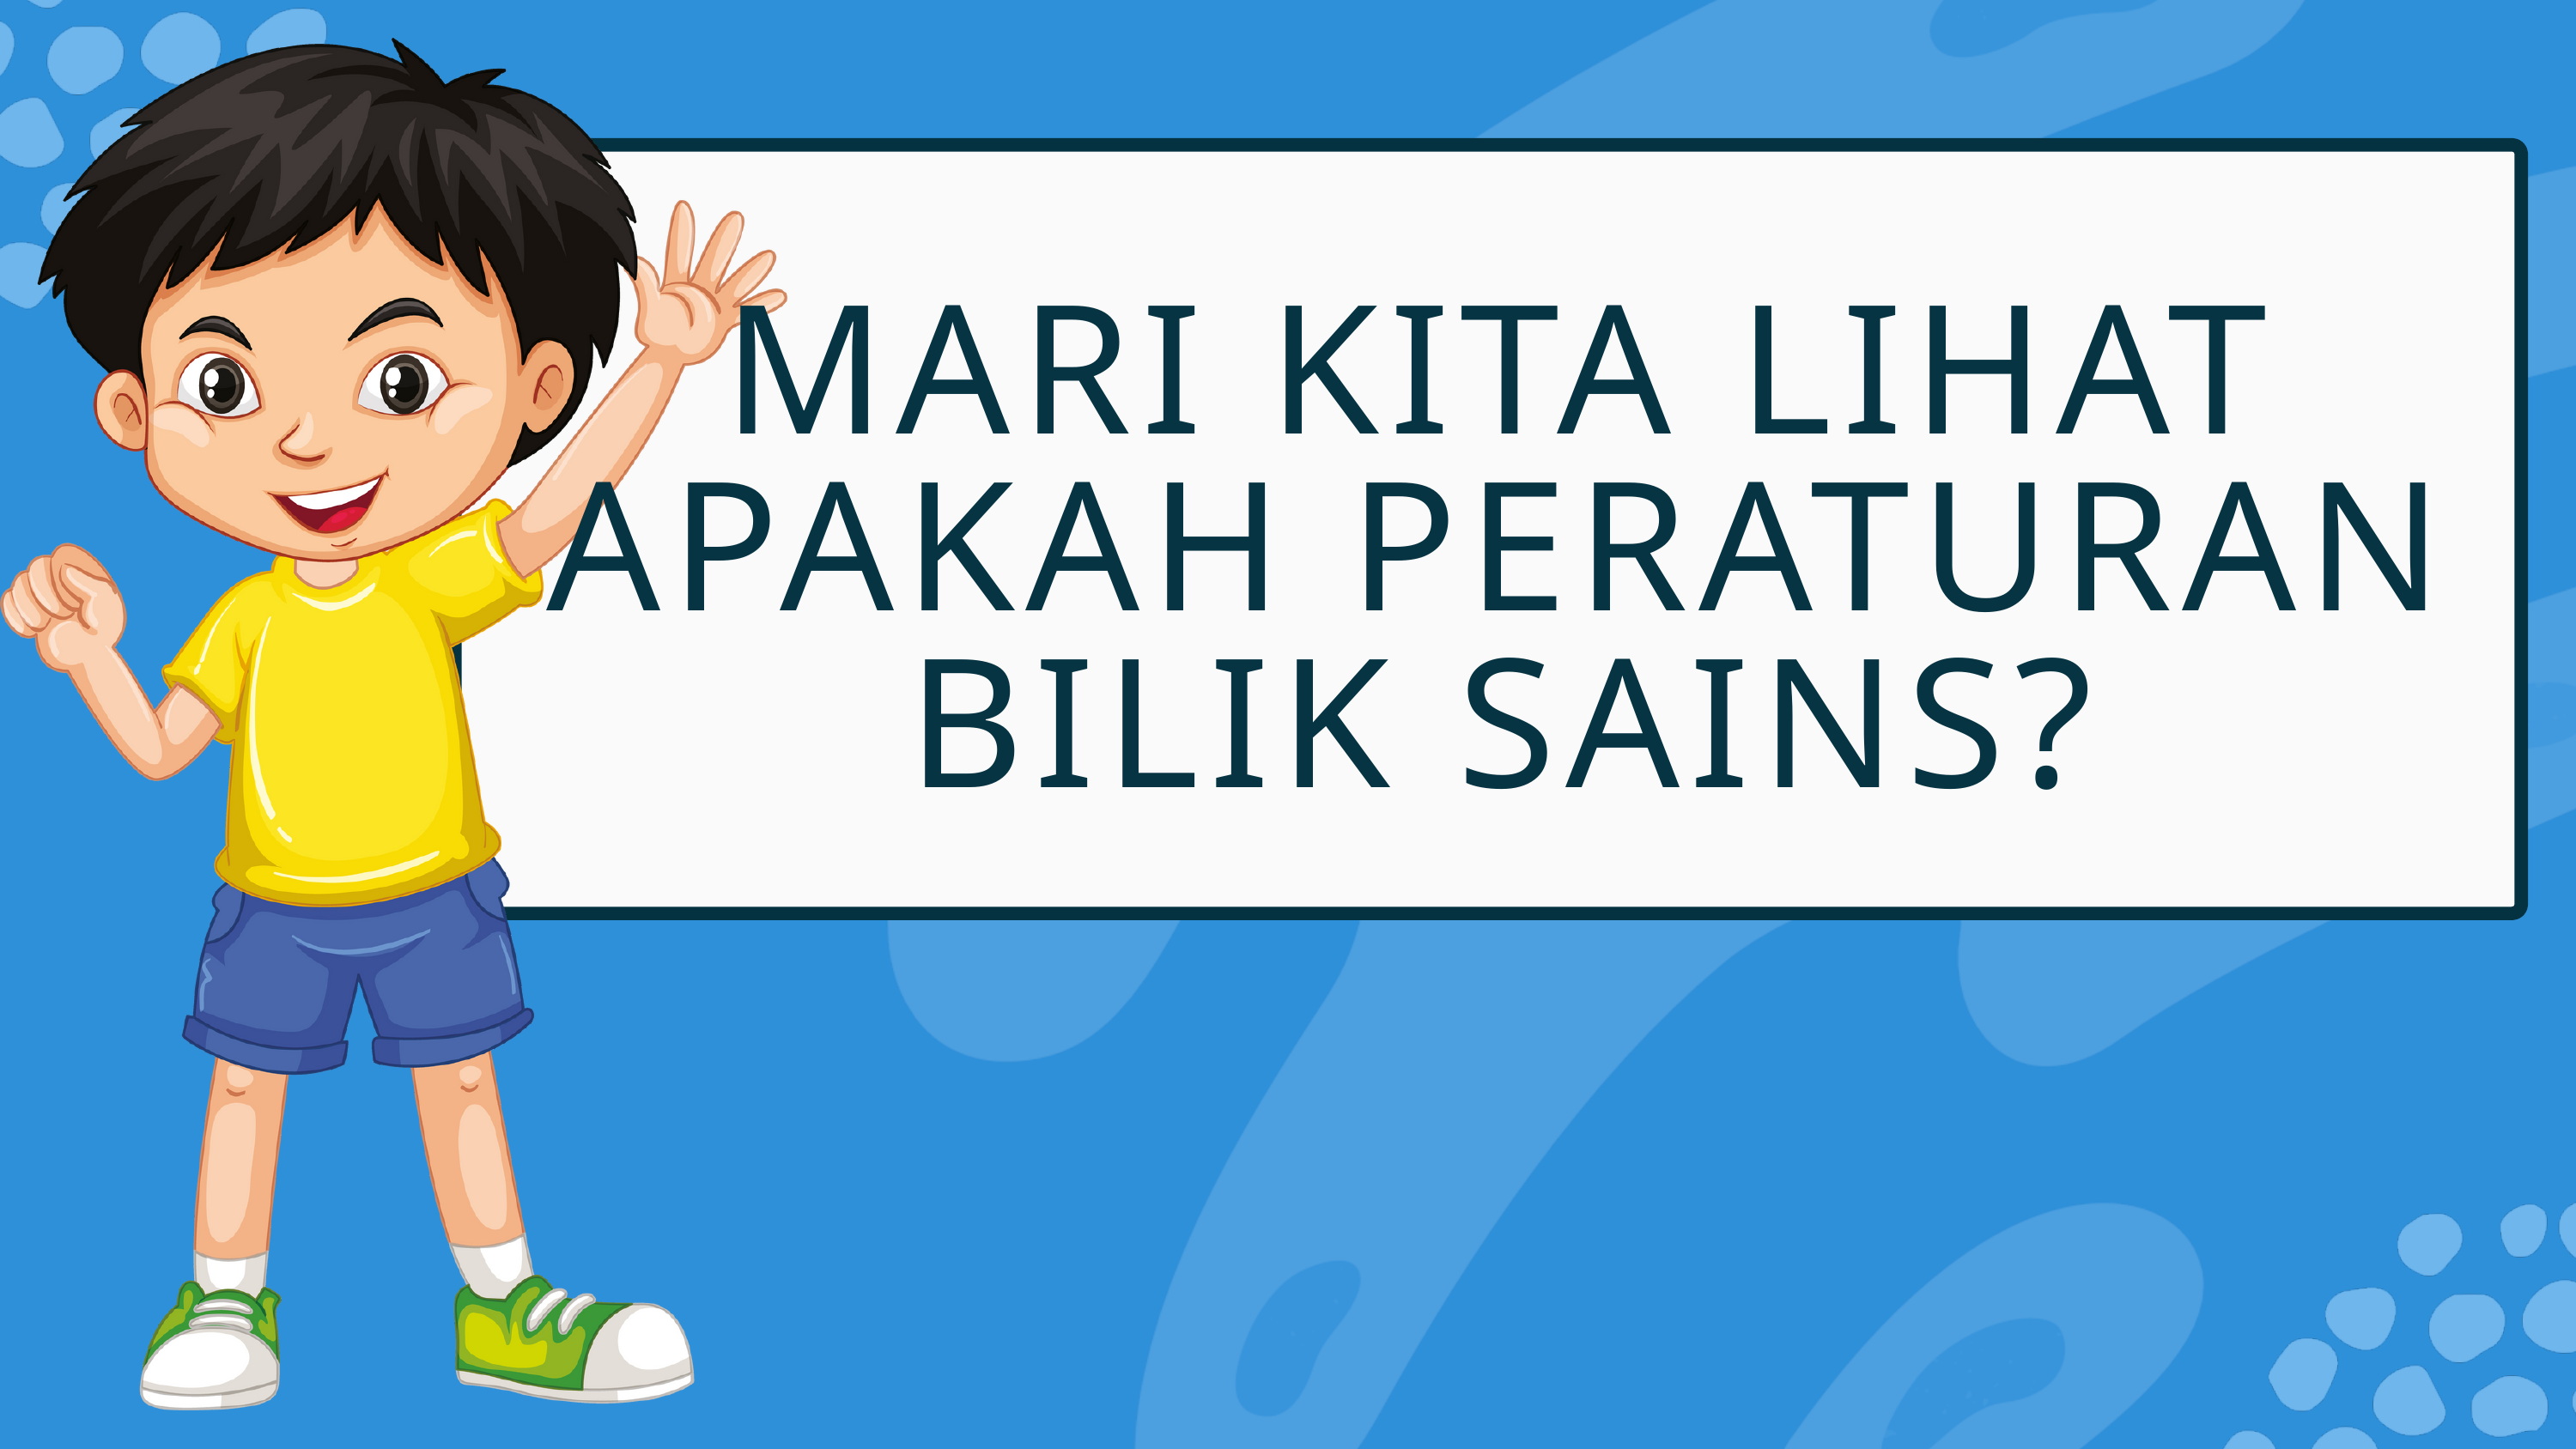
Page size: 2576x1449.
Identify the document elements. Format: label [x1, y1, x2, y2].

text_box [0, 0, 365, 38]
text_box [853, 0, 2576, 1449]
text_box [2221, 1199, 2576, 1449]
text_box [454, 144, 2522, 914]
text_box [0, 38, 787, 1410]
